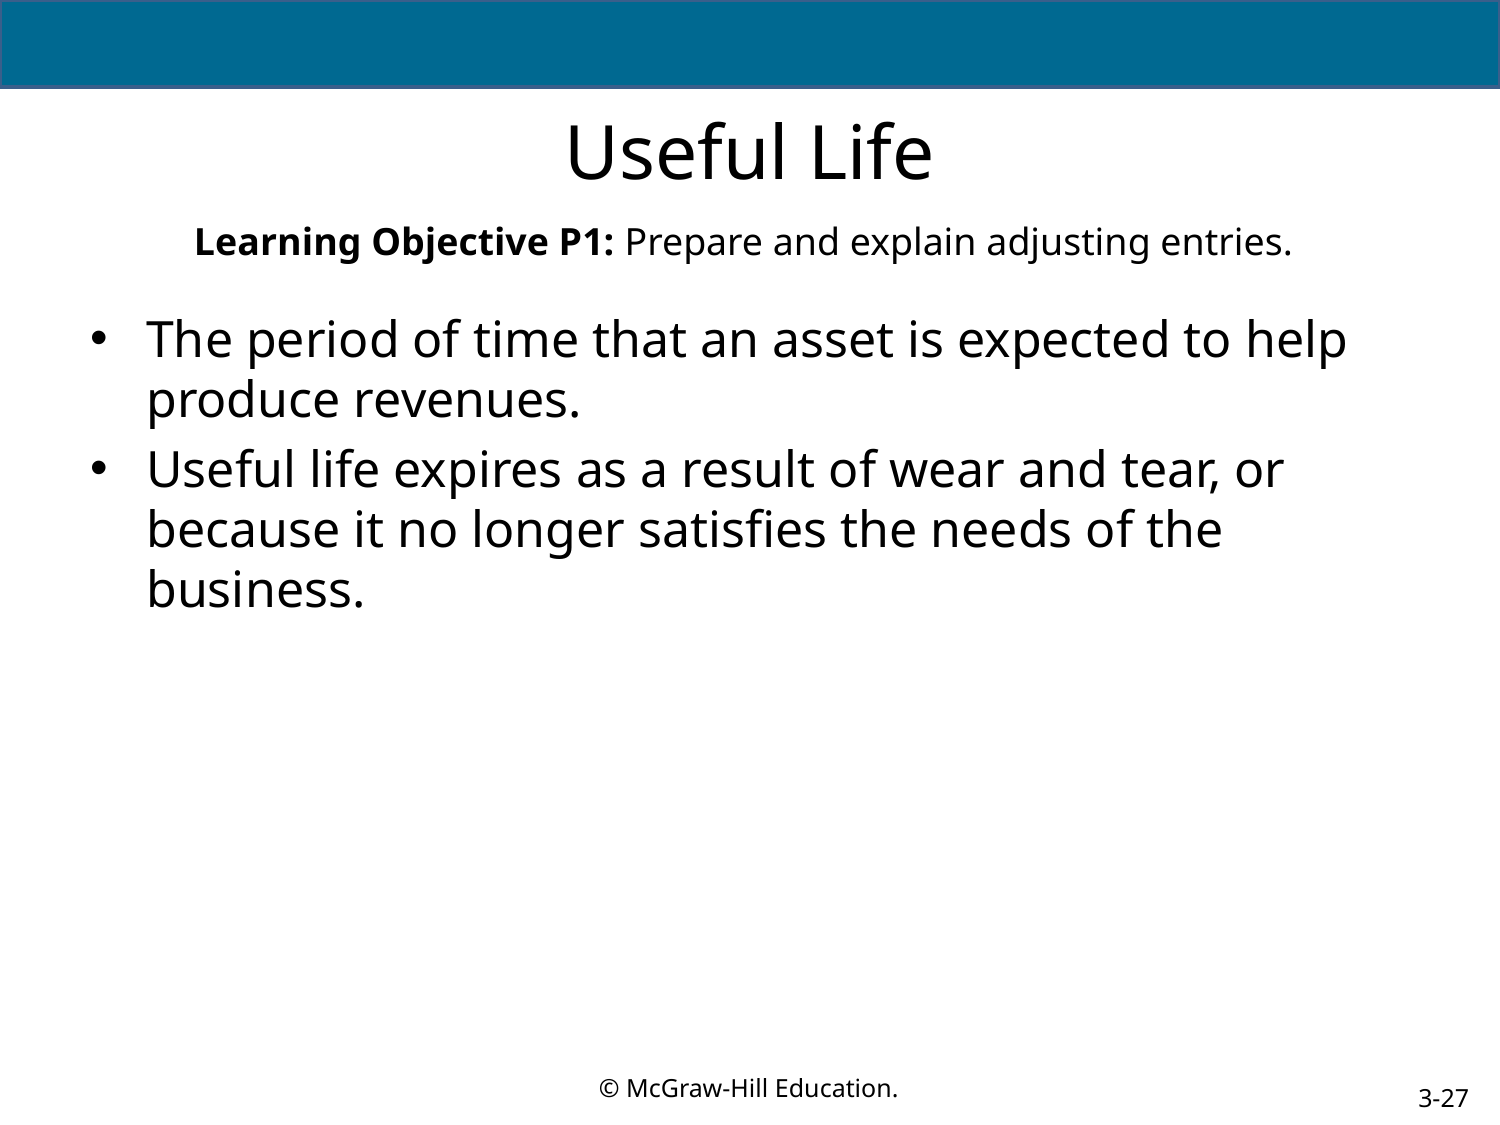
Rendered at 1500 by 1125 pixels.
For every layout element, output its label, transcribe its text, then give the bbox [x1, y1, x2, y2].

list Learning Objective P1: Prepare and explain adjusting entries. [62, 209, 1426, 273]
title Useful Life [0, 87, 1500, 213]
list The period of time that an asset is expected to help produce revenues. Useful life expires as a result of wear and tear, or because it no longer satisfies the needs of the business. [74, 299, 1426, 1051]
